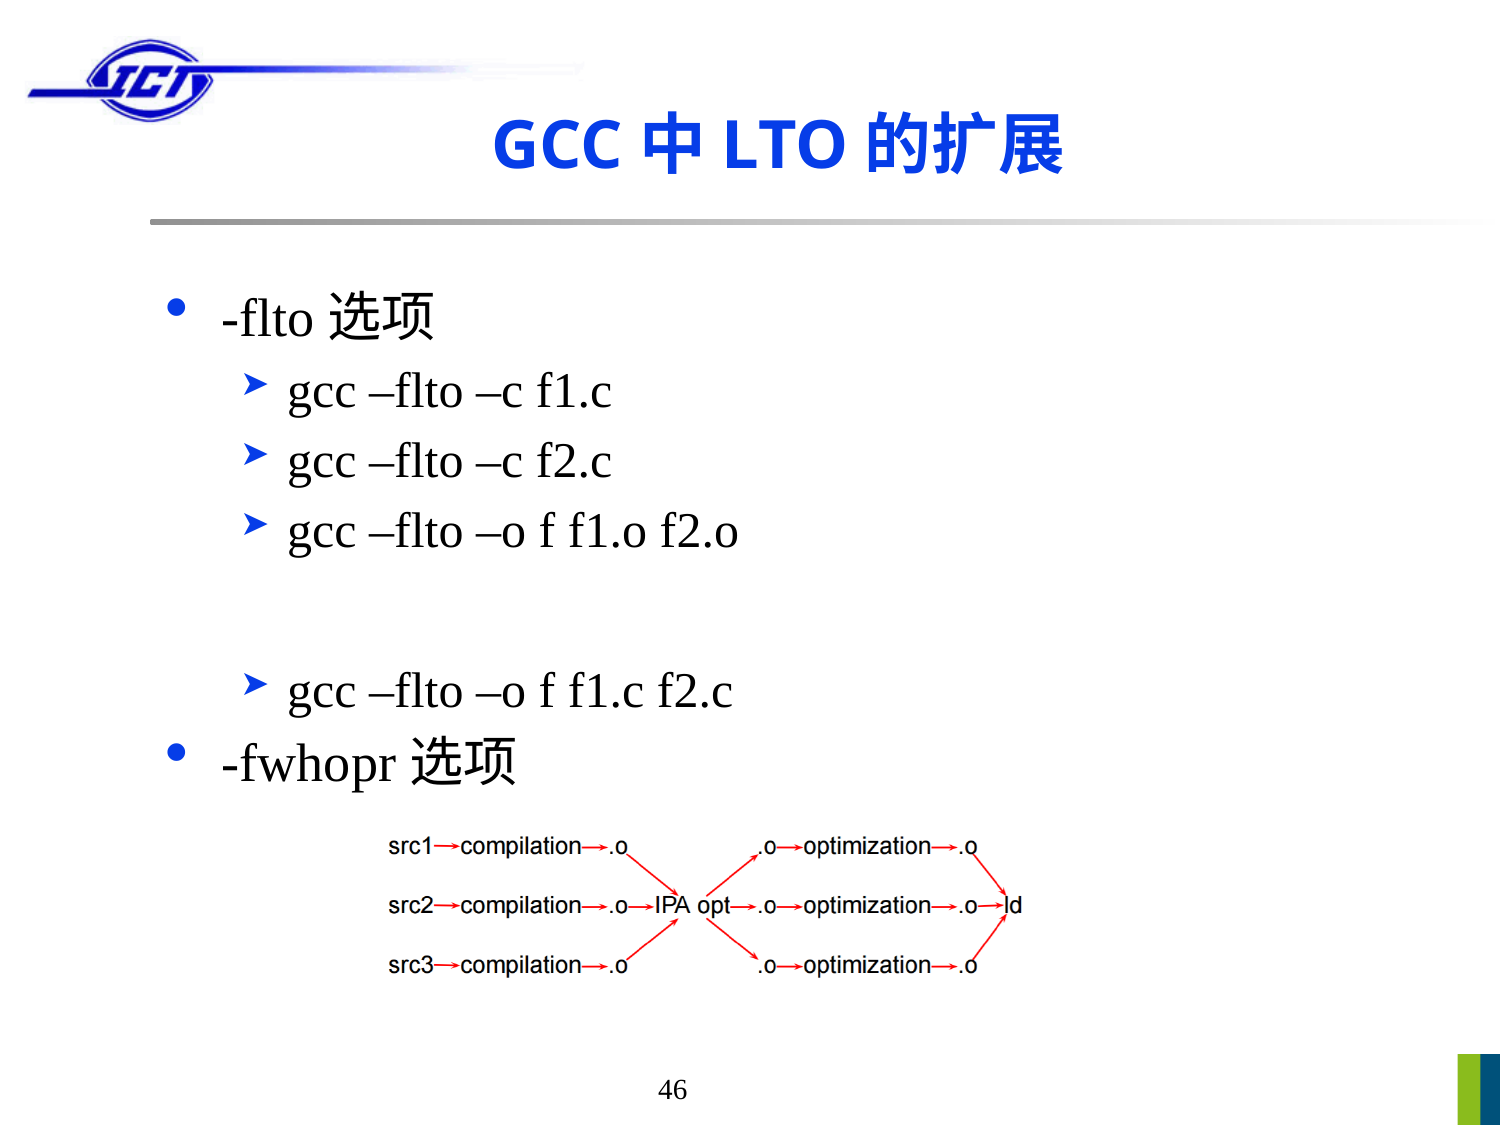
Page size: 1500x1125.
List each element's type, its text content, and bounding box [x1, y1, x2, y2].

picture [24, 36, 600, 125]
picture [359, 810, 1081, 991]
list -flto选项 gcc –flto –c f1.c gcc –flto –c f2.c gcc –flto –o f f1.o f2.o gcc –flto –o f f1.c f2.c -fwhopr选项 [150, 275, 1388, 1013]
title GCC中LTO的扩展 [159, 66, 1397, 217]
